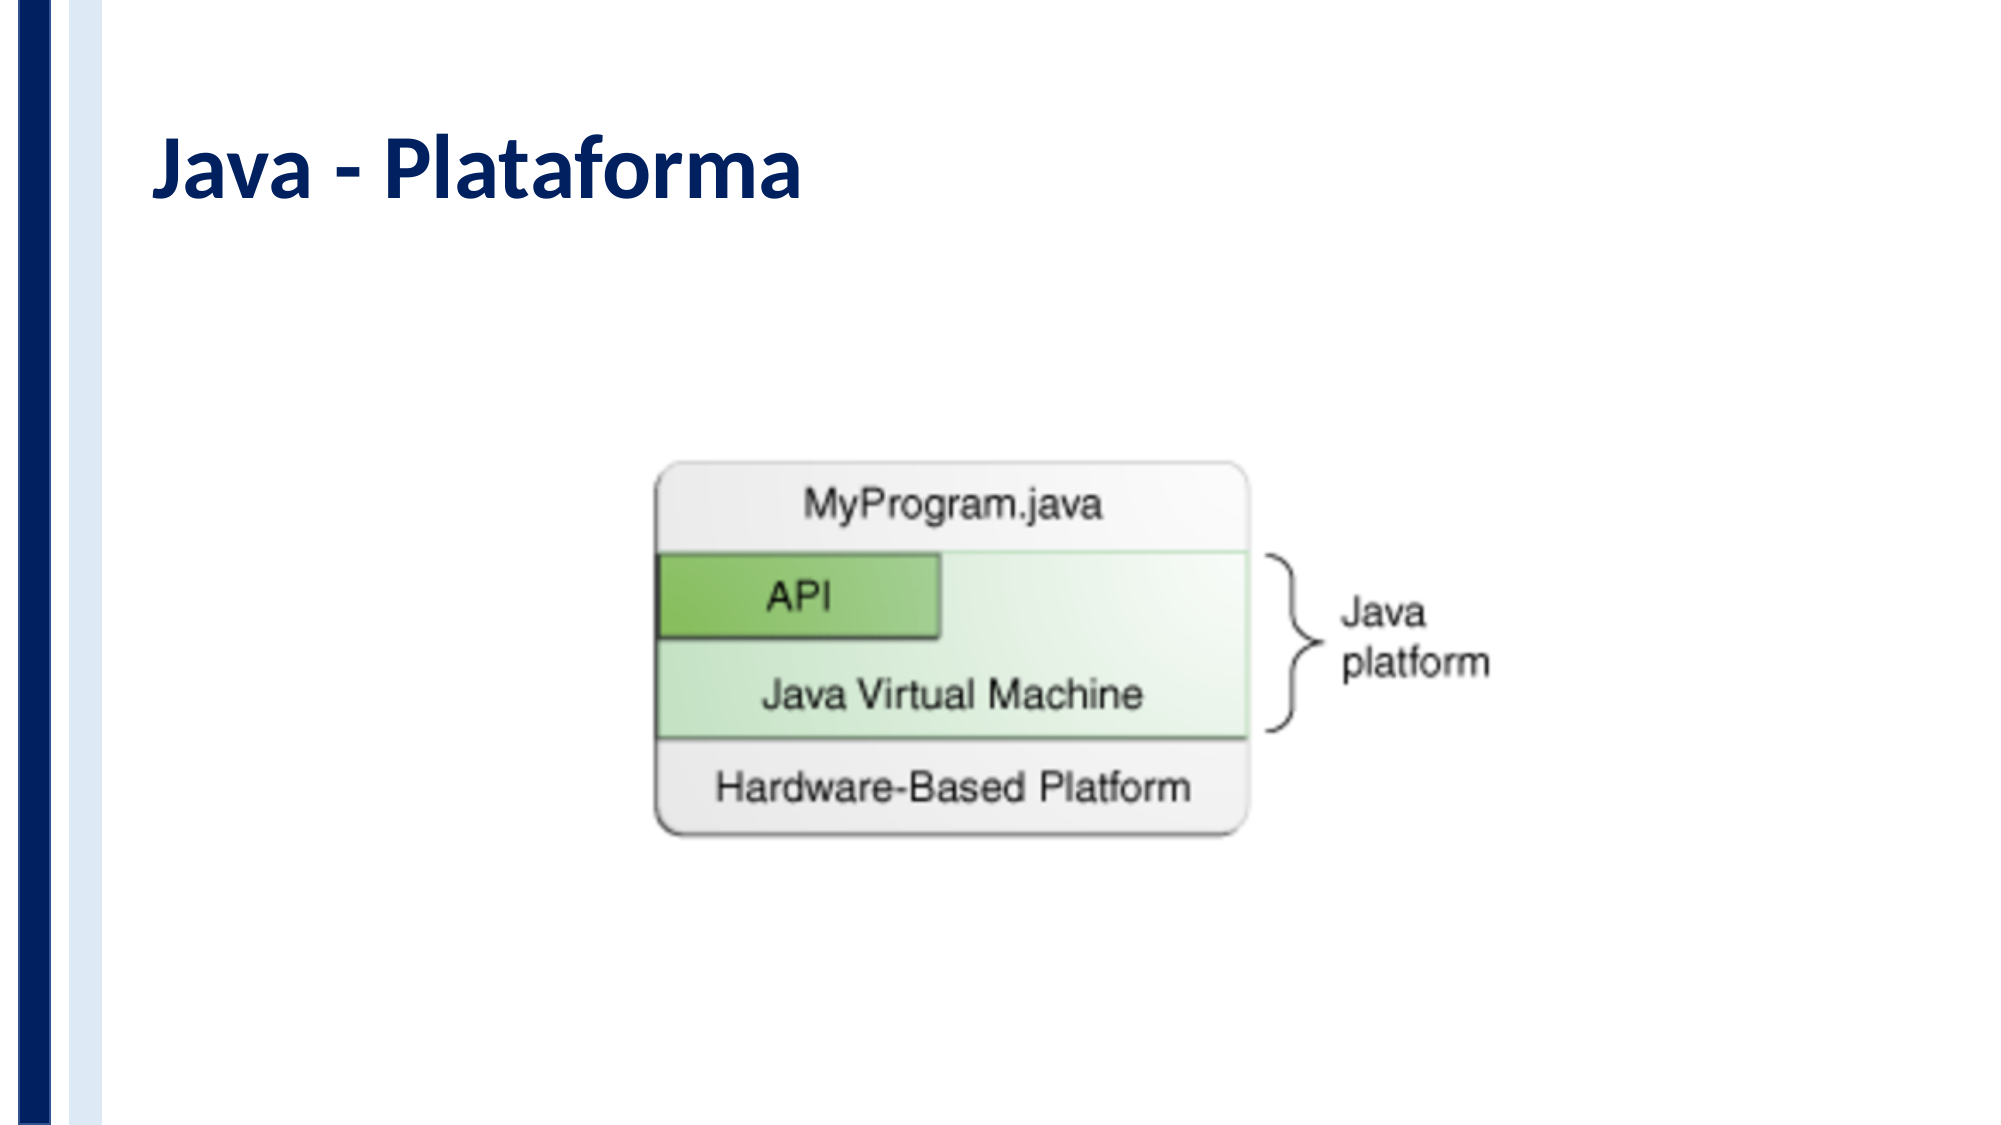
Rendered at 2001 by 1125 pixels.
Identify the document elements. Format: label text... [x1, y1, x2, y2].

picture [564, 412, 1531, 898]
title Java - Plataforma [137, 59, 1863, 278]
